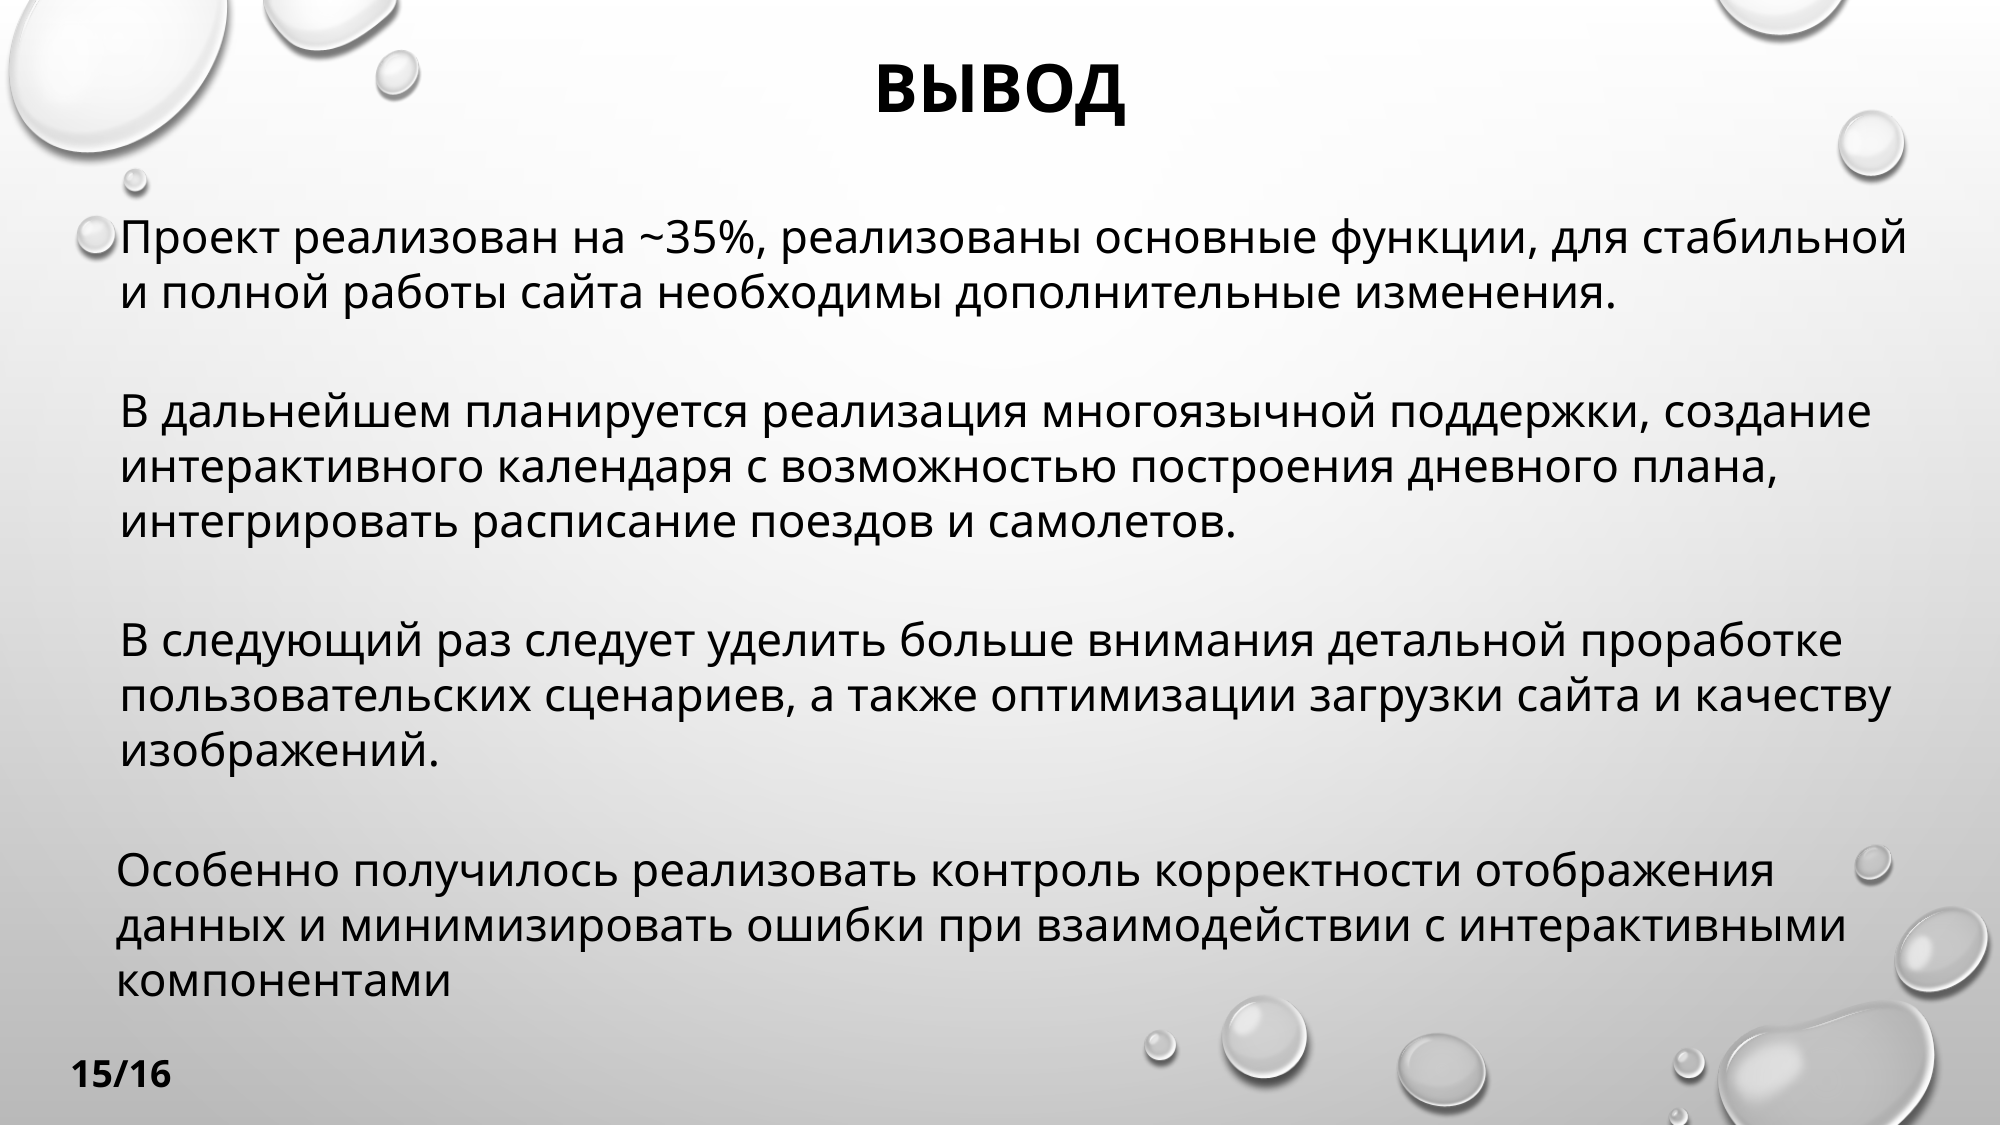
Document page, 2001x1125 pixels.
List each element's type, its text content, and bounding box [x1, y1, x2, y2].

picture [0, 0, 2000, 1125]
text_box 15/16 [55, 1042, 187, 1103]
title ВЫвод [806, 22, 1194, 159]
text_box Особенно получилось реализовать контроль корректности отображения данных и минимизировать ошибки при взаимодействии с интерактивными компонентами [100, 833, 1963, 1013]
text_box В дальнейшем планируется реализация многоязычной поддержки, создание интерактивного календаря с возможностью построения дневного плана, интегрировать расписание поездов и самолетов. [104, 373, 1967, 554]
text_box Проект реализован на ~35%, реализованы основные функции, для стабильной и полной работы сайта необходимы дополнительные изменения. [104, 199, 1931, 325]
text_box В следующий раз следует уделить больше внимания детальной проработке пользовательских сценариев, а также оптимизации загрузки сайта и качеству изображений. [104, 603, 1967, 784]
